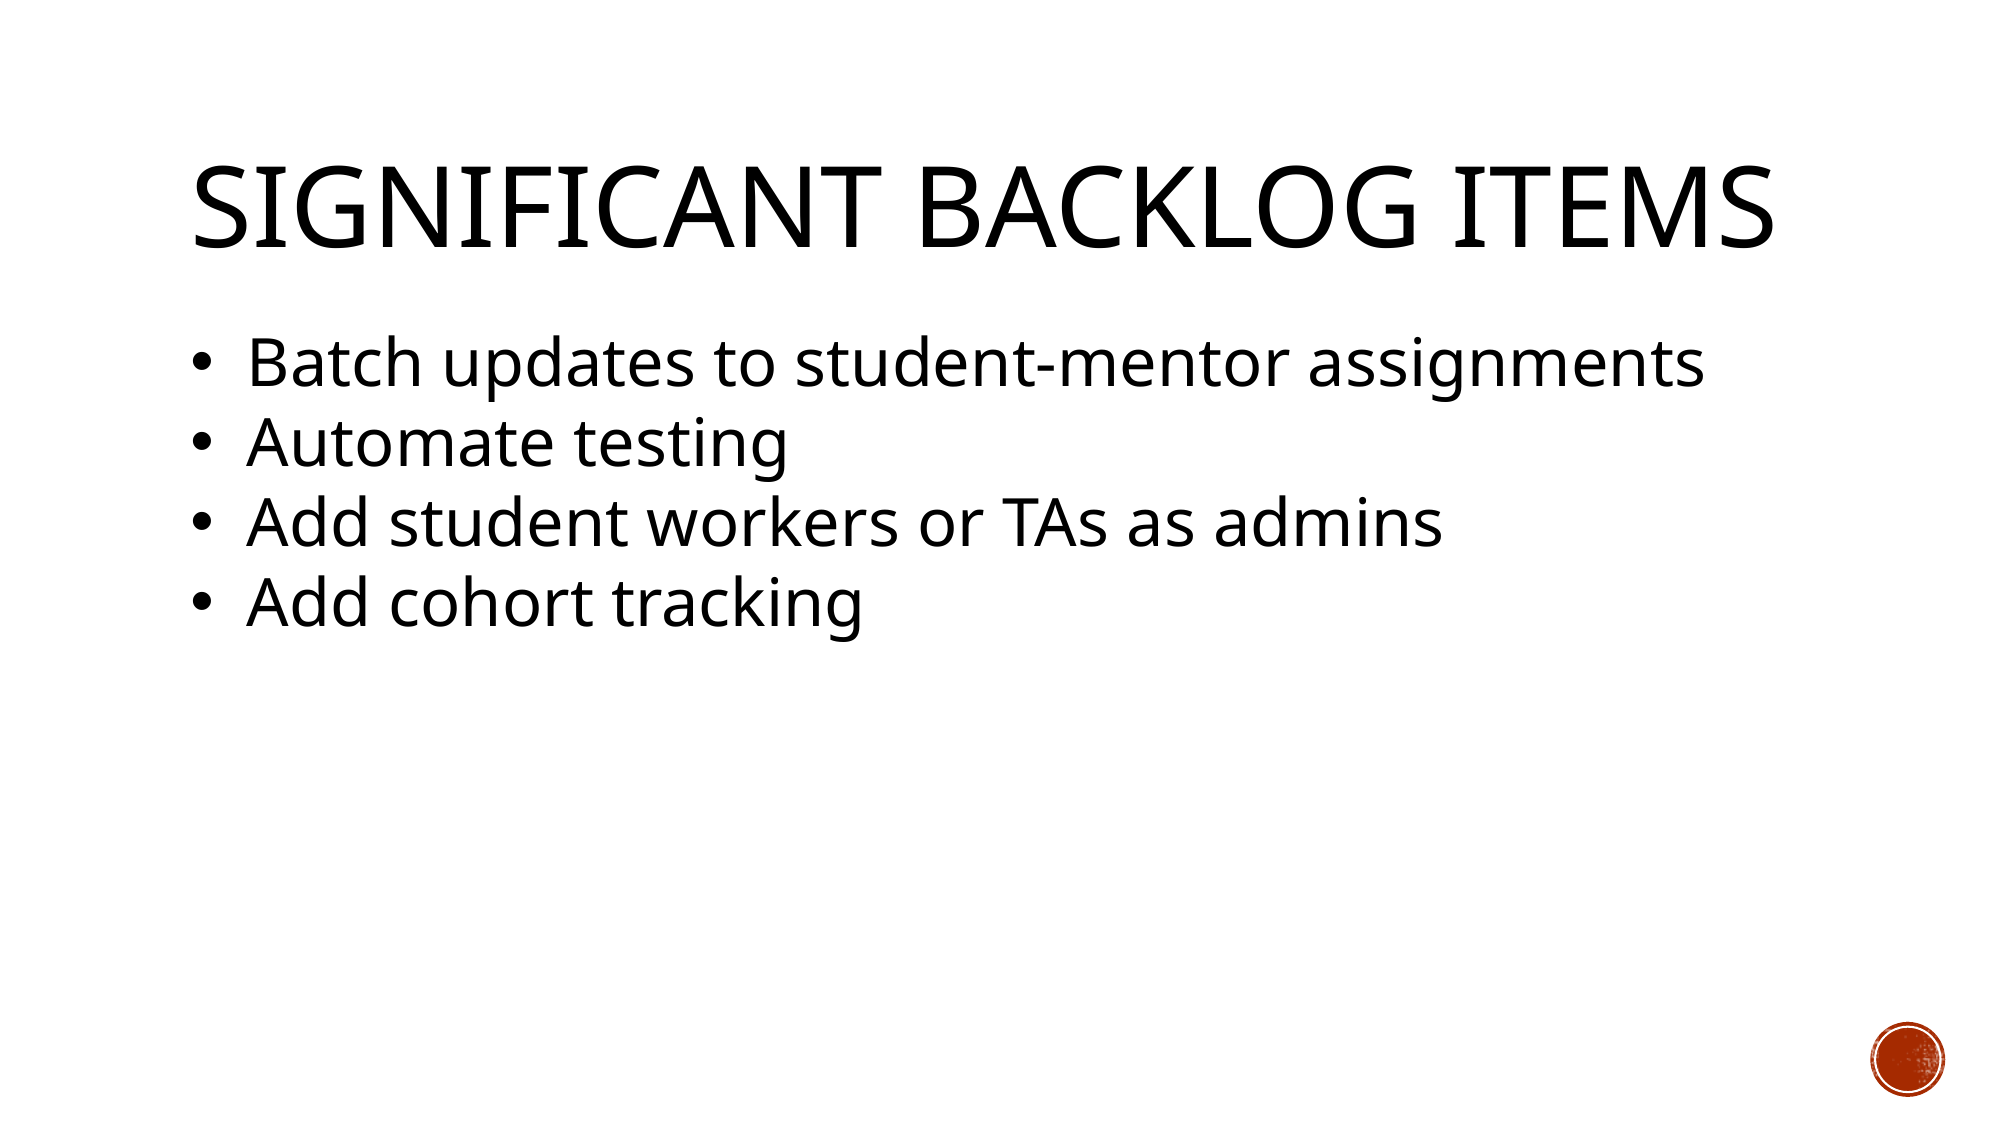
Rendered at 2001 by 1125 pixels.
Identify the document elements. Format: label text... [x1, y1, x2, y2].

title Significant Backlog Items [175, 79, 1826, 344]
text_box Batch updates to student-mentor assignments Automate testing Add student workers or TAs as admins Add cohort tracking [175, 312, 1776, 808]
